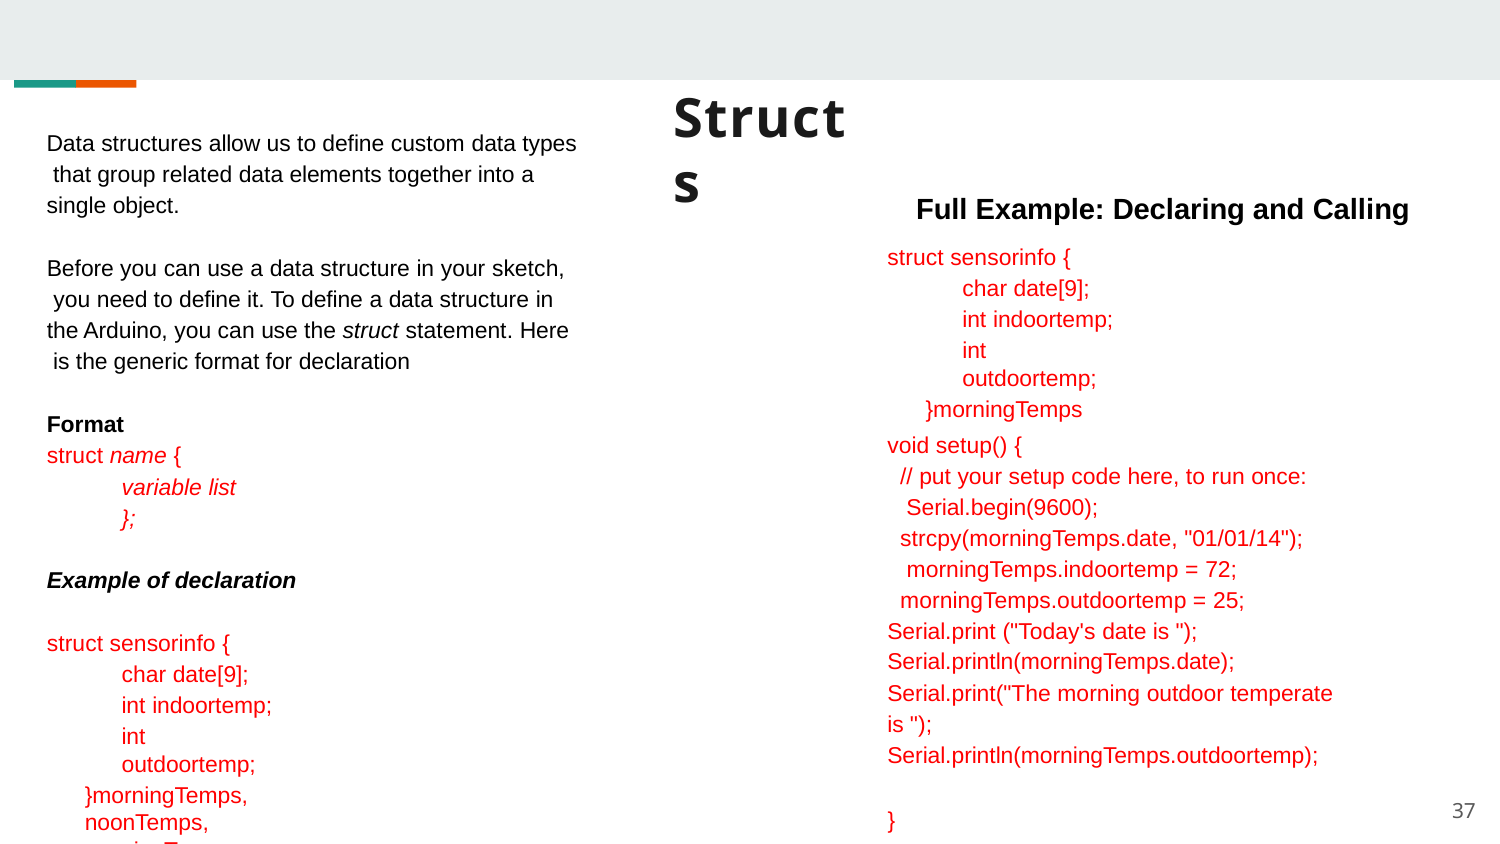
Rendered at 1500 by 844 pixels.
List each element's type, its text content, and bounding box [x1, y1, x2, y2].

text_box void setup() { // put your setup code here, to run once: Serial.begin(9600); strcpy(morningTemps.date, "01/01/14"); morningTemps.indoortemp = 72; morningTemps.outdoortemp = 25; Serial.print ("Today's date is "); Serial.println(morningTemps.date); Serial.print("The morning outdoor temperate is "); Serial.println(morningTemps.outdoortemp); [885, 424, 1349, 768]
text_box 37 [1449, 796, 1479, 823]
text_box struct sensorinfo { char date[9]; int indoortemp; int outdoortemp; }morningTemps, noonTemps, eveningTemps; [44, 622, 550, 844]
title Structs [671, 81, 863, 225]
text_box Example of declaration [44, 563, 300, 594]
text_box Before you can use a data structure in your sketch, you need to define it. To define a data structure in the Arduino, you can use the struct statement. Here is the generic format for declaration [44, 247, 573, 374]
text_box } [885, 803, 898, 833]
text_box Format struct name { variable list }; [44, 403, 239, 531]
text_box Full Example: Declaring and Calling struct sensorinfo { char date[9]; int indoortemp; int outdoortemp; }morningTemps [885, 188, 1414, 422]
text_box Data structures allow us to define custom data types that group related data elements together into a single object. [44, 122, 580, 218]
